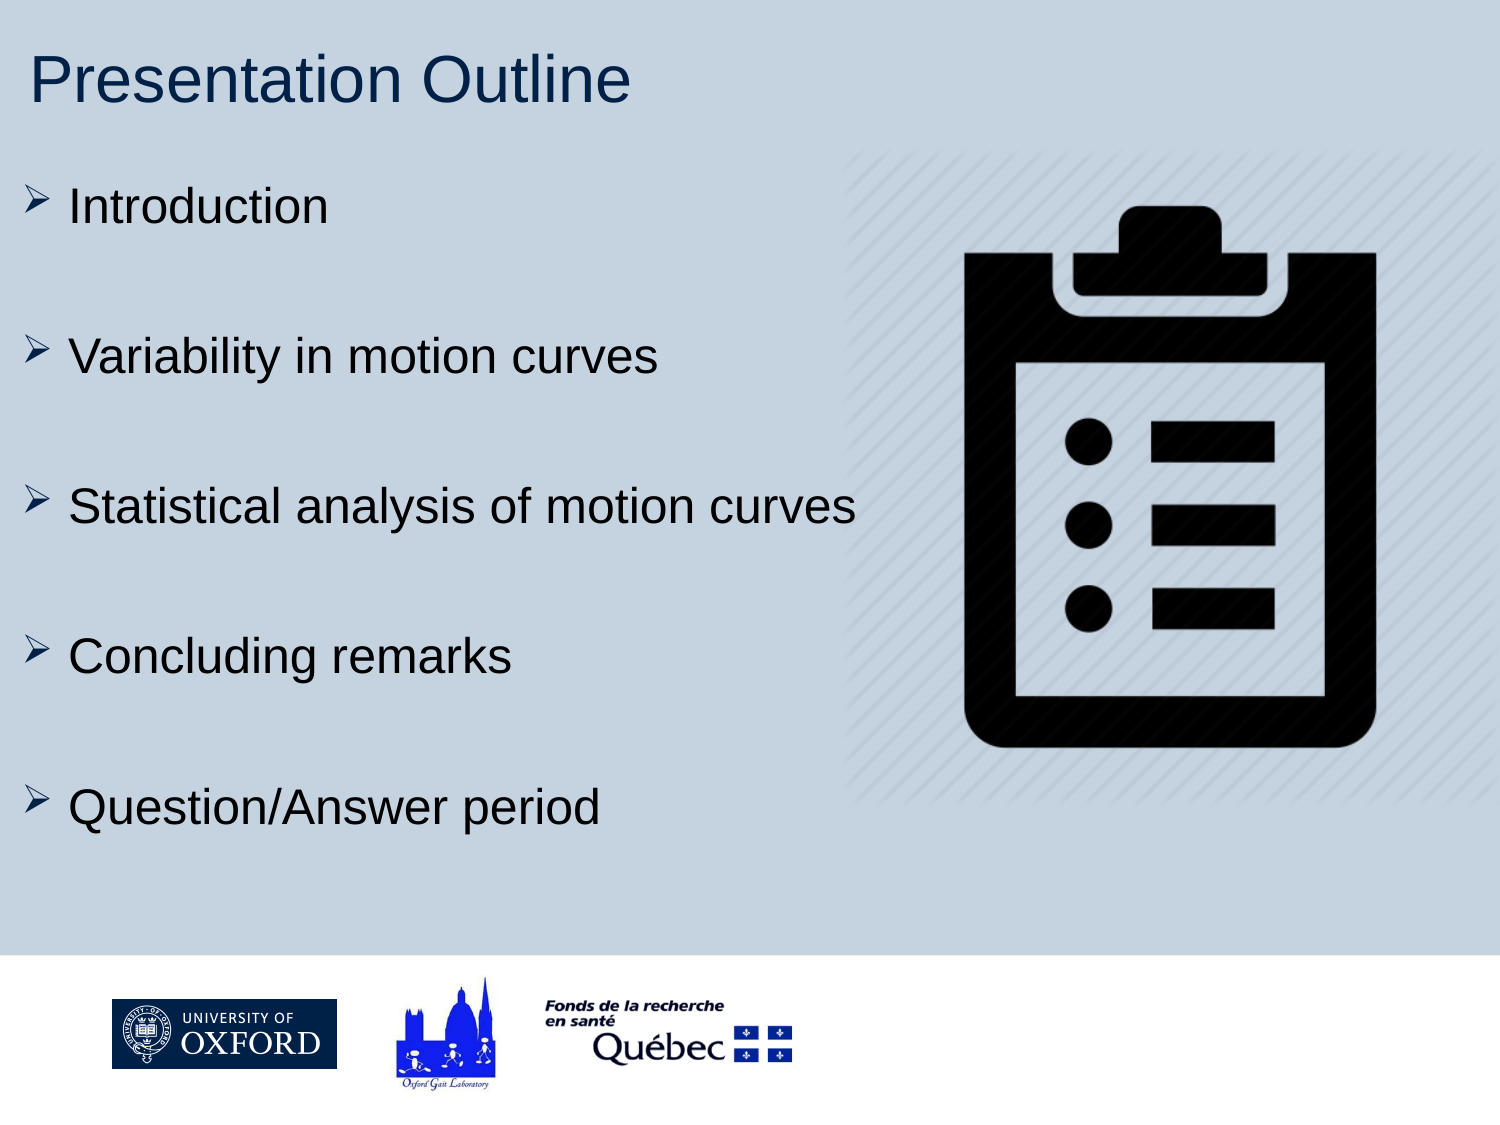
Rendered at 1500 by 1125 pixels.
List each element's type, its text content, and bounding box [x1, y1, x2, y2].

list Introduction Variability in motion curves Statistical analysis of motion curves Concluding remarks Question/Answer period [21, 183, 1469, 859]
title Presentation Outline [28, 38, 1305, 193]
picture [112, 999, 337, 1069]
picture [841, 147, 1500, 807]
picture [537, 994, 801, 1074]
picture [390, 974, 500, 1094]
